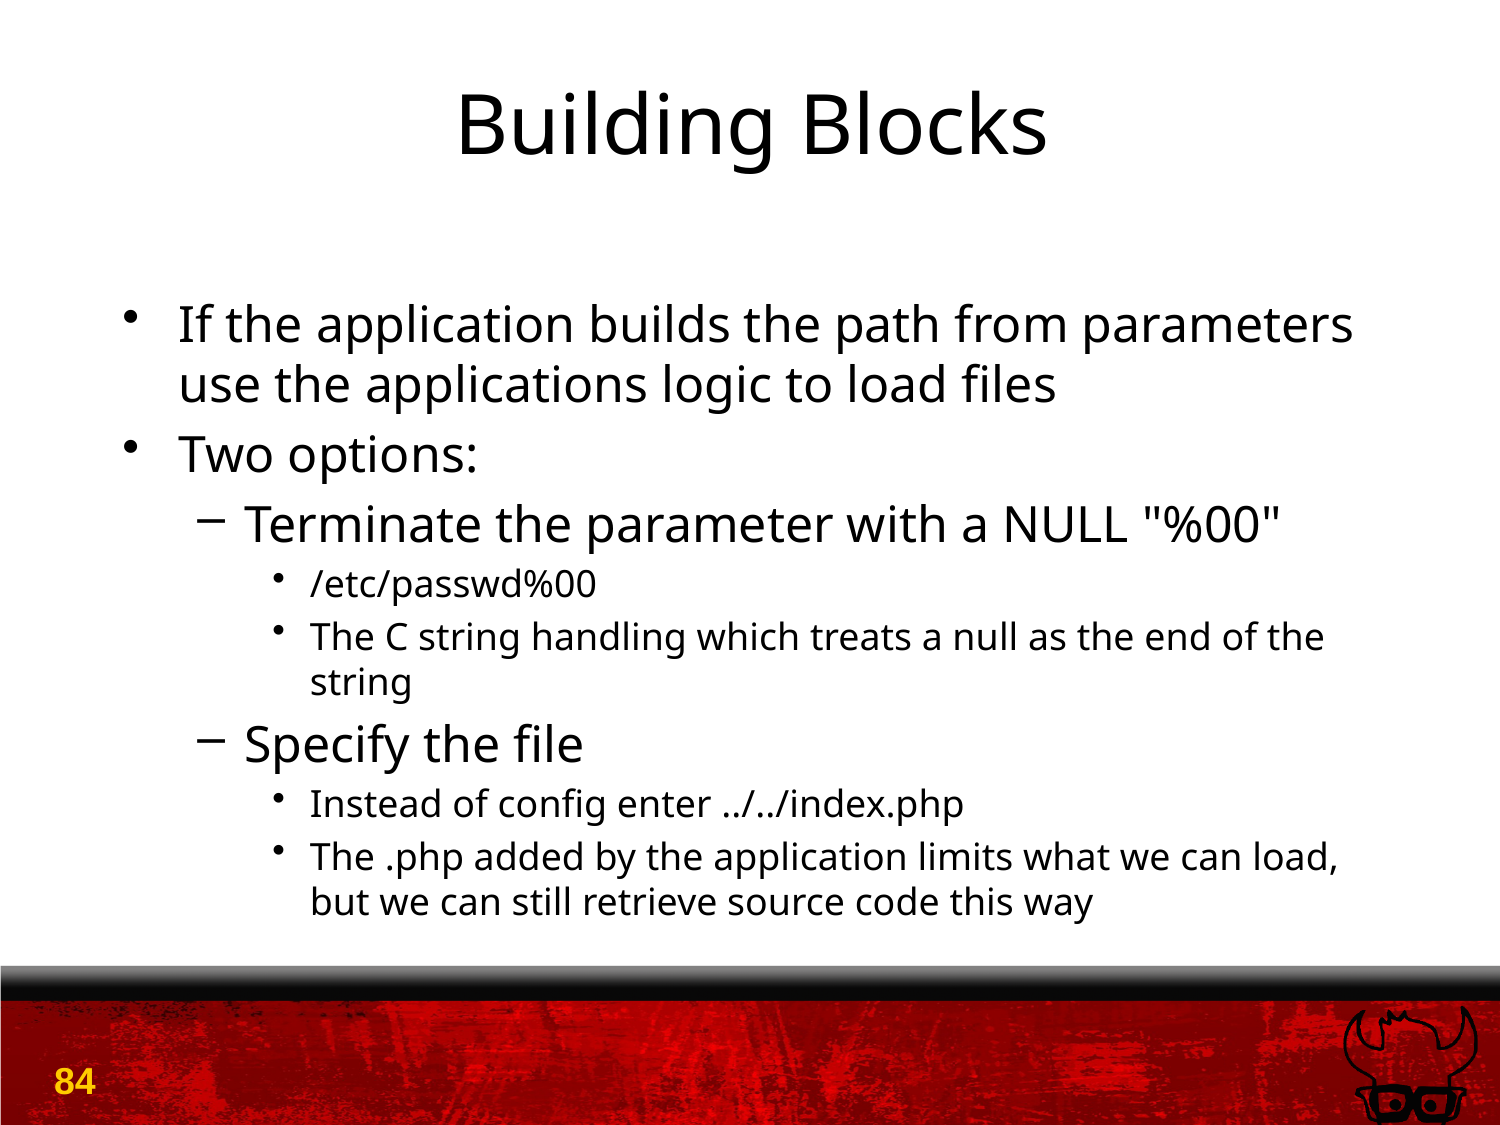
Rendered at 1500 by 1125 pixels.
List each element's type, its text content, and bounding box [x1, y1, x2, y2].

title Building Blocks [35, 24, 1469, 219]
picture [0, 282, 1500, 1125]
list If the application builds the path from parameters use the applications logic to load files Two options: Terminate the parameter with a NULL "%00" /etc/passwd%00 The C string handling which treats a null as the end of the string Specify the file Instead of config enter ../../index.php The .php added by the application limits what we can load, but we can still retrieve source code this way [107, 284, 1383, 961]
